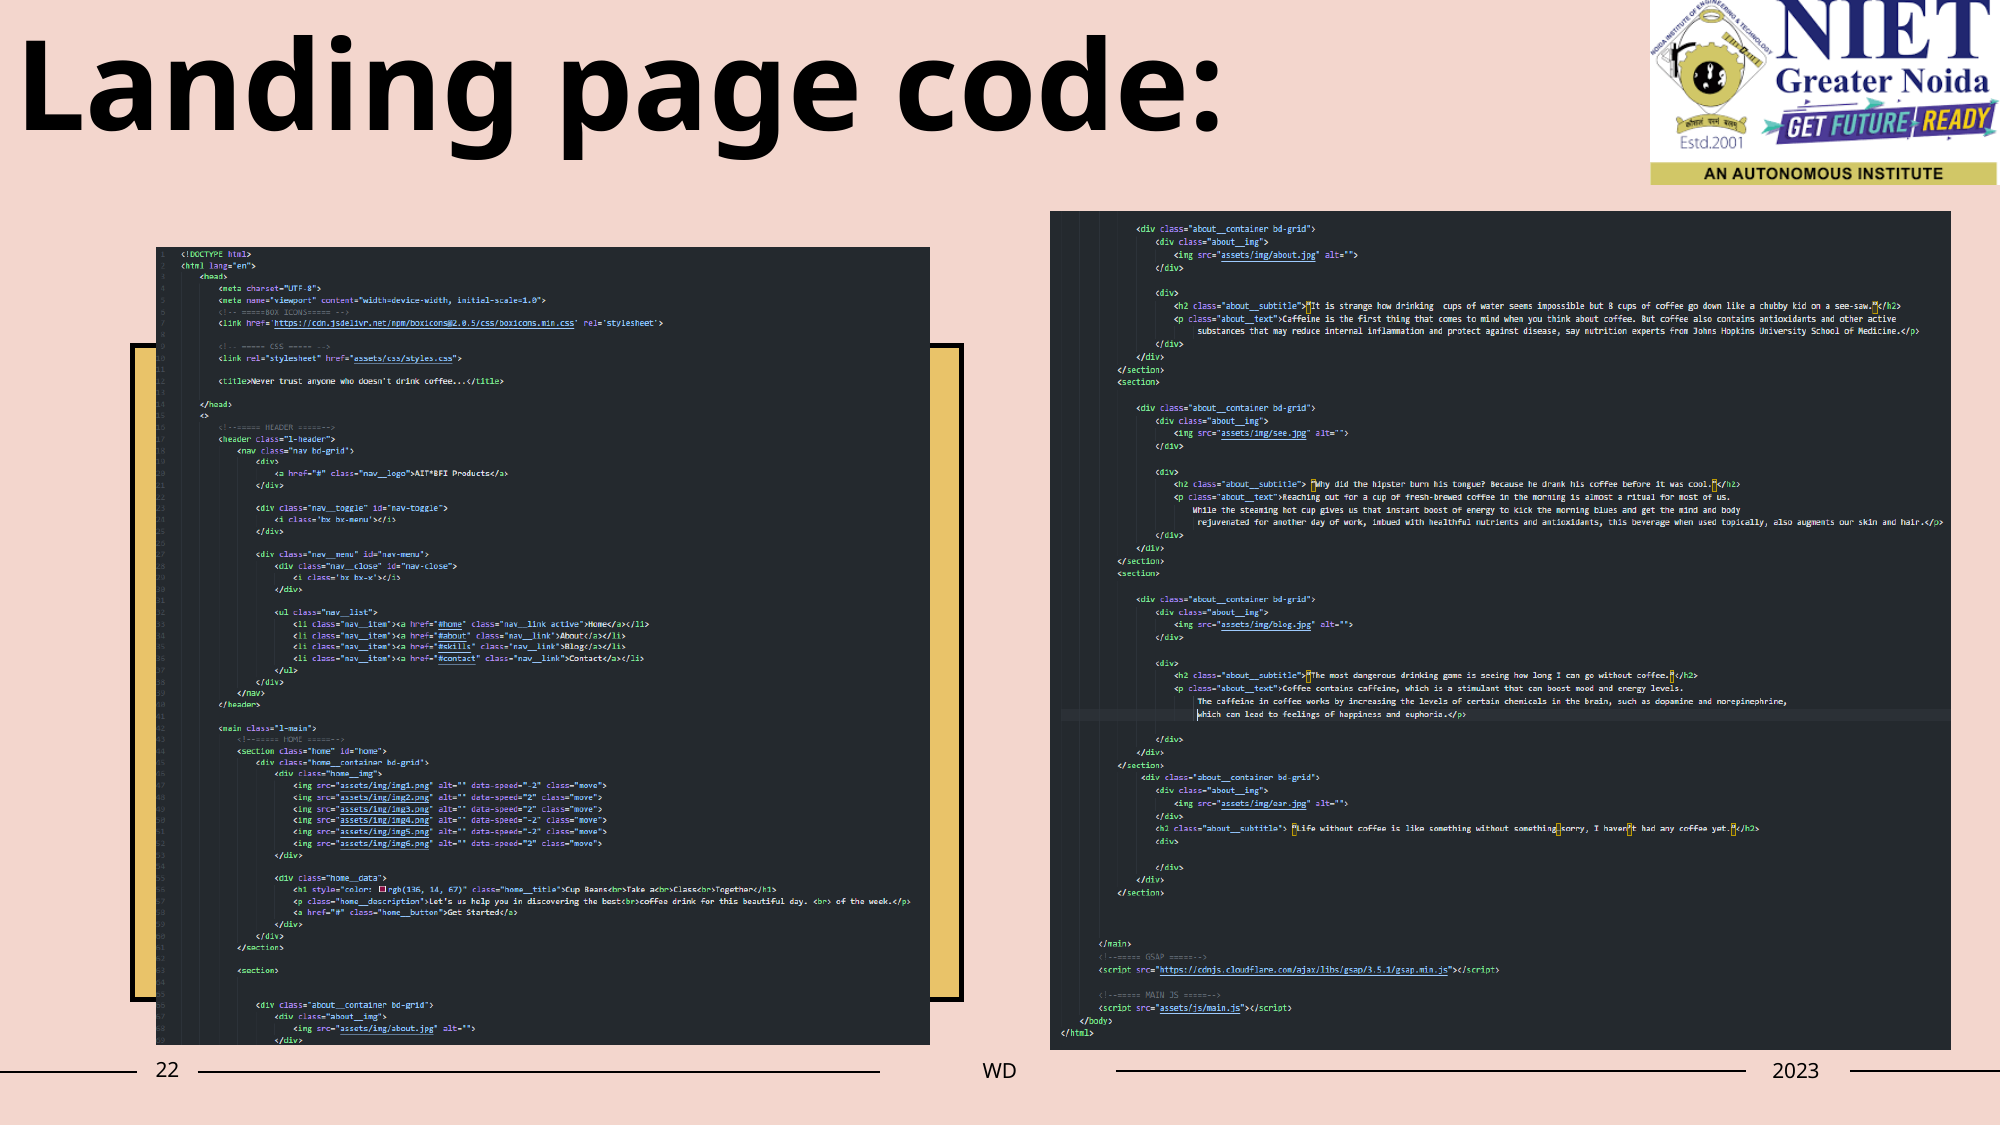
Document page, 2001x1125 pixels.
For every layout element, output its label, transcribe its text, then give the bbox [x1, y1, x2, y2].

picture [1049, 211, 1951, 1050]
footer WD [879, 1050, 1120, 1091]
slide_number 2023 [1743, 1050, 1849, 1091]
picture [1650, 0, 2000, 185]
slide_number 22 [137, 1050, 198, 1091]
picture [156, 247, 930, 1045]
title Landing page code: [0, 0, 1472, 165]
